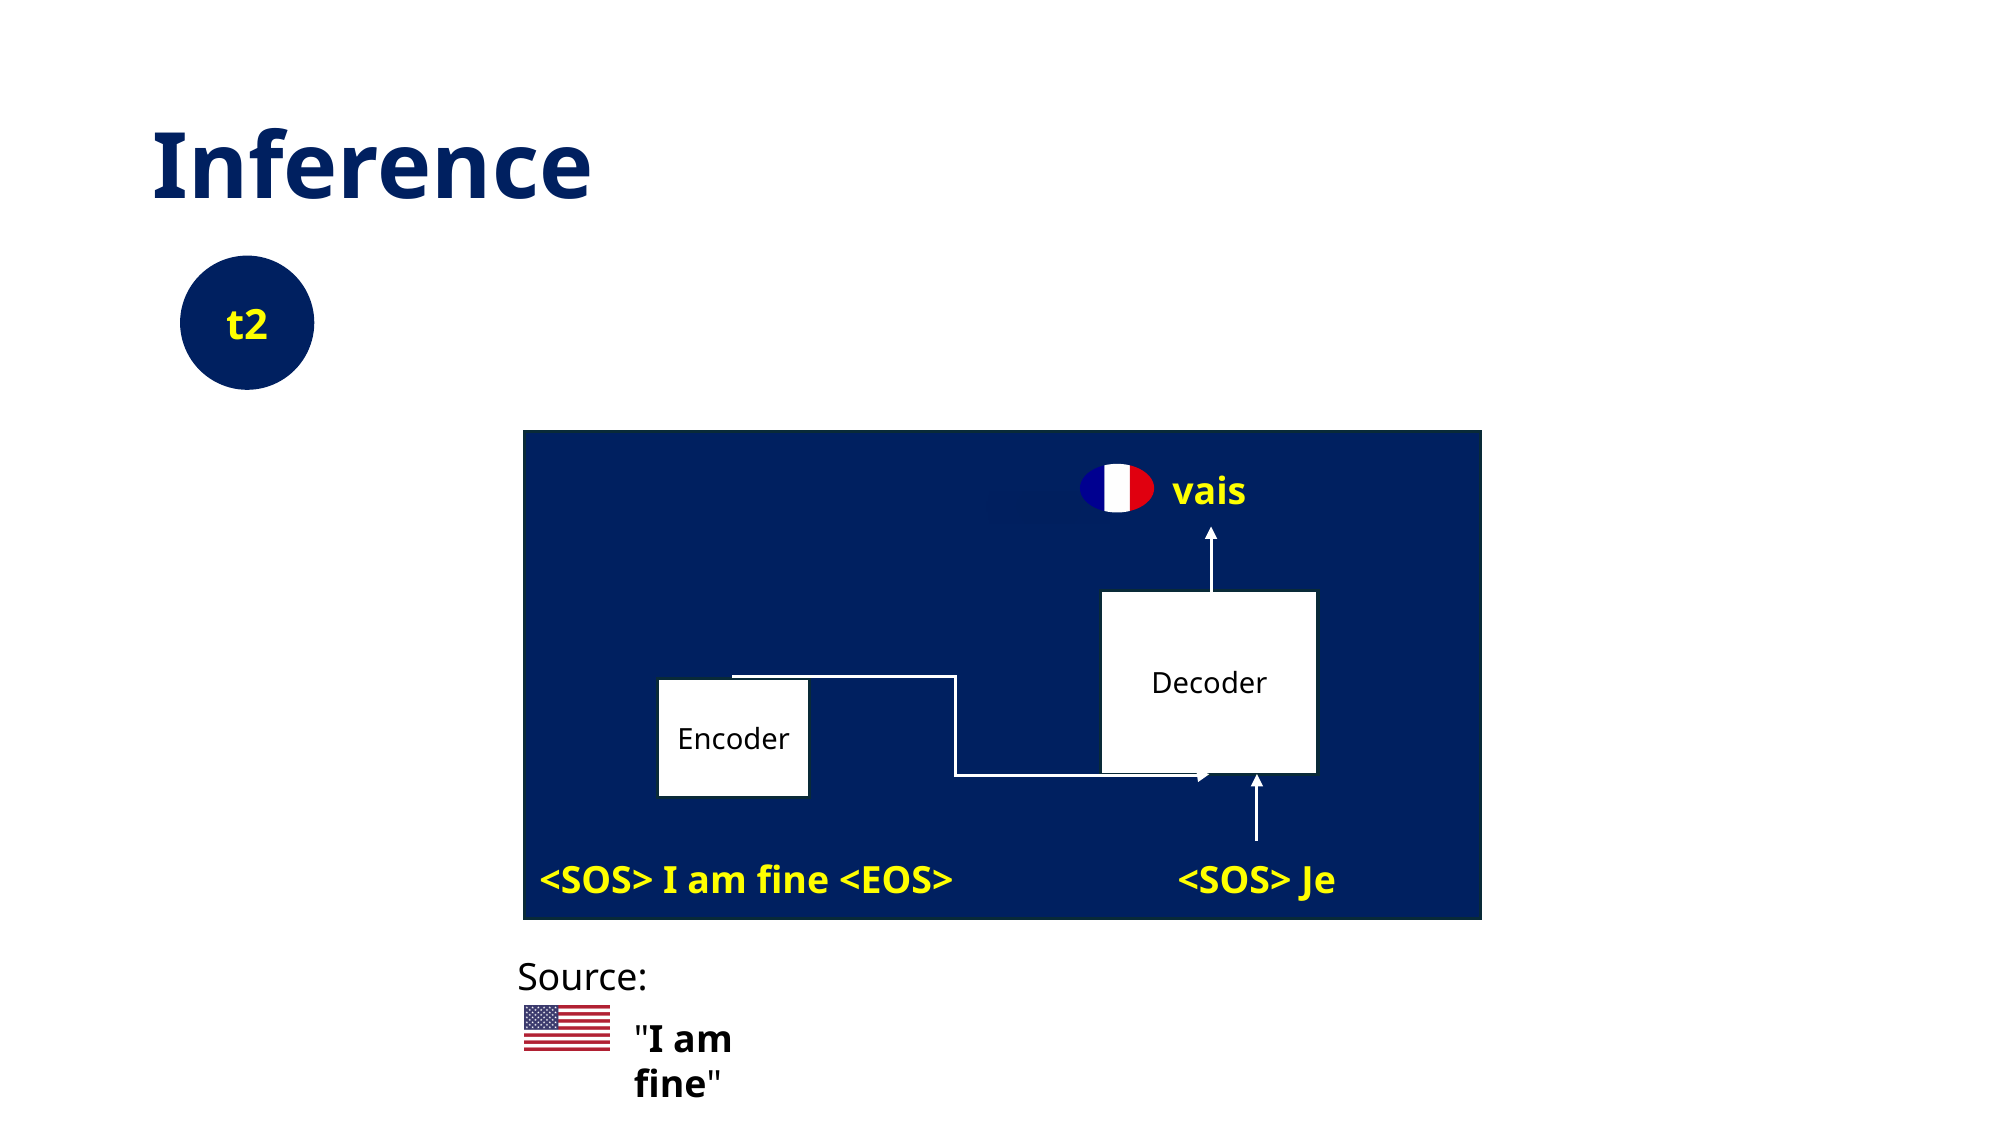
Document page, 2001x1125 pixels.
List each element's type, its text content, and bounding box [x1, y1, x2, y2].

text_box <SOS> Je [1060, 849, 1453, 909]
title Inference [137, 59, 1863, 278]
text_box [523, 430, 1482, 920]
text_box <SOS> I am fine <EOS> [507, 849, 895, 909]
text_box t2 [178, 278, 316, 392]
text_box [895, 515, 993, 937]
picture [1079, 463, 1155, 513]
text_box Source: [502, 945, 733, 1006]
text_box Encoder [656, 677, 811, 799]
picture [523, 1005, 611, 1052]
text_box Decoder [1099, 589, 1320, 776]
text_box "I am fine" [618, 1007, 836, 1112]
text_box vais [1144, 459, 1275, 519]
